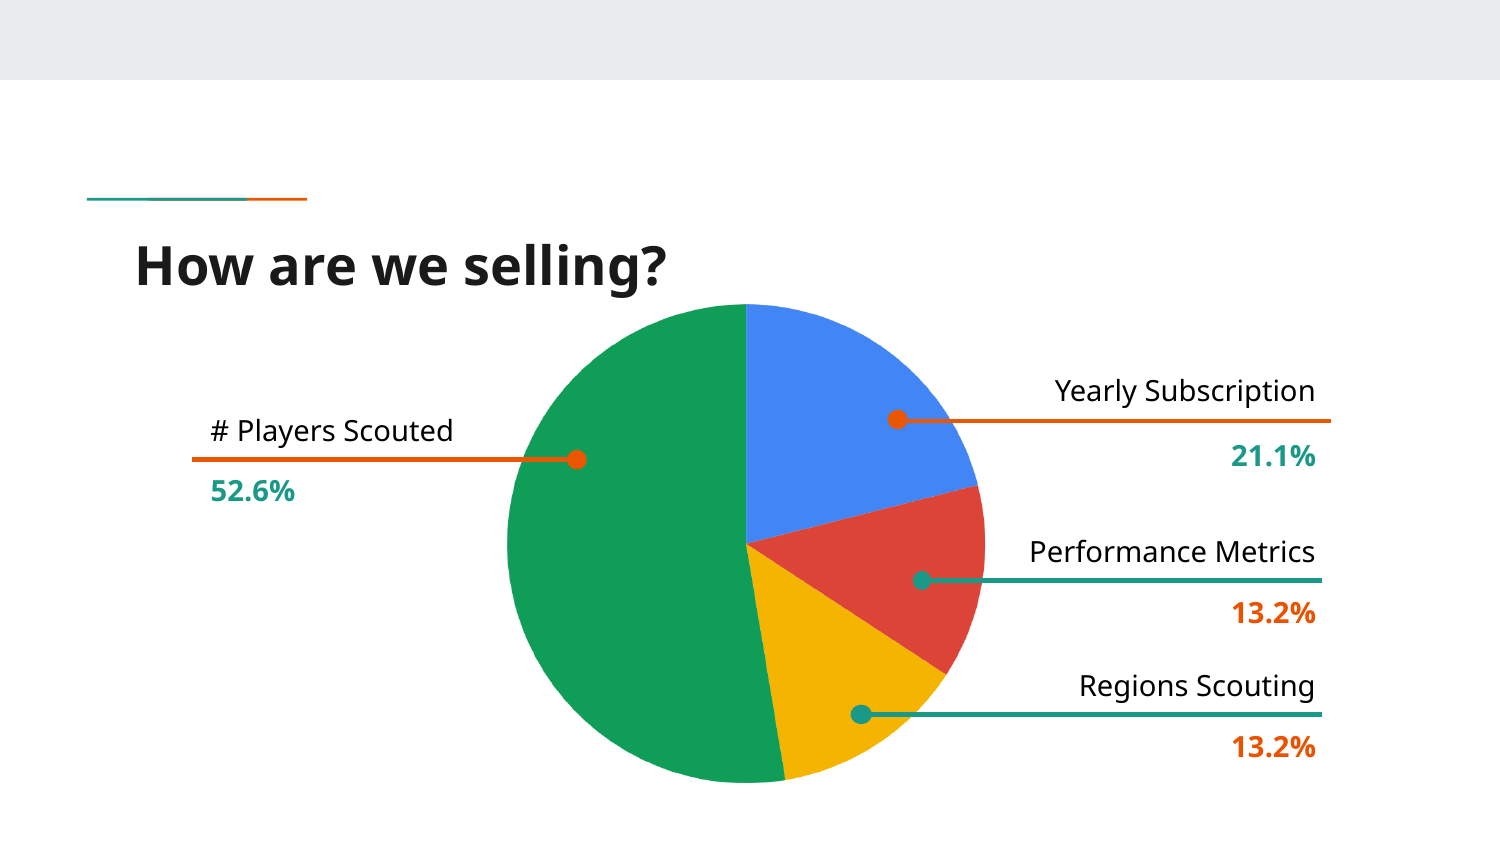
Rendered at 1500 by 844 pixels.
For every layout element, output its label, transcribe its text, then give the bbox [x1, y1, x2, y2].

text_box Performance Metrics [1098, 518, 1331, 571]
text_box 21.1% [1186, 427, 1331, 475]
text_box Yearly Subscription [1098, 357, 1331, 410]
picture [407, 303, 1092, 783]
text_box 52.6% [195, 479, 340, 510]
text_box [850, 704, 1323, 725]
text_box # Players Scouted [195, 397, 402, 448]
text_box Regions Scouting [1098, 652, 1331, 705]
title How are we selling? [119, 216, 1381, 305]
text_box 13.2% [1186, 713, 1331, 783]
text_box 13.2% [1186, 579, 1331, 649]
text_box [912, 570, 1323, 591]
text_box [192, 449, 588, 470]
